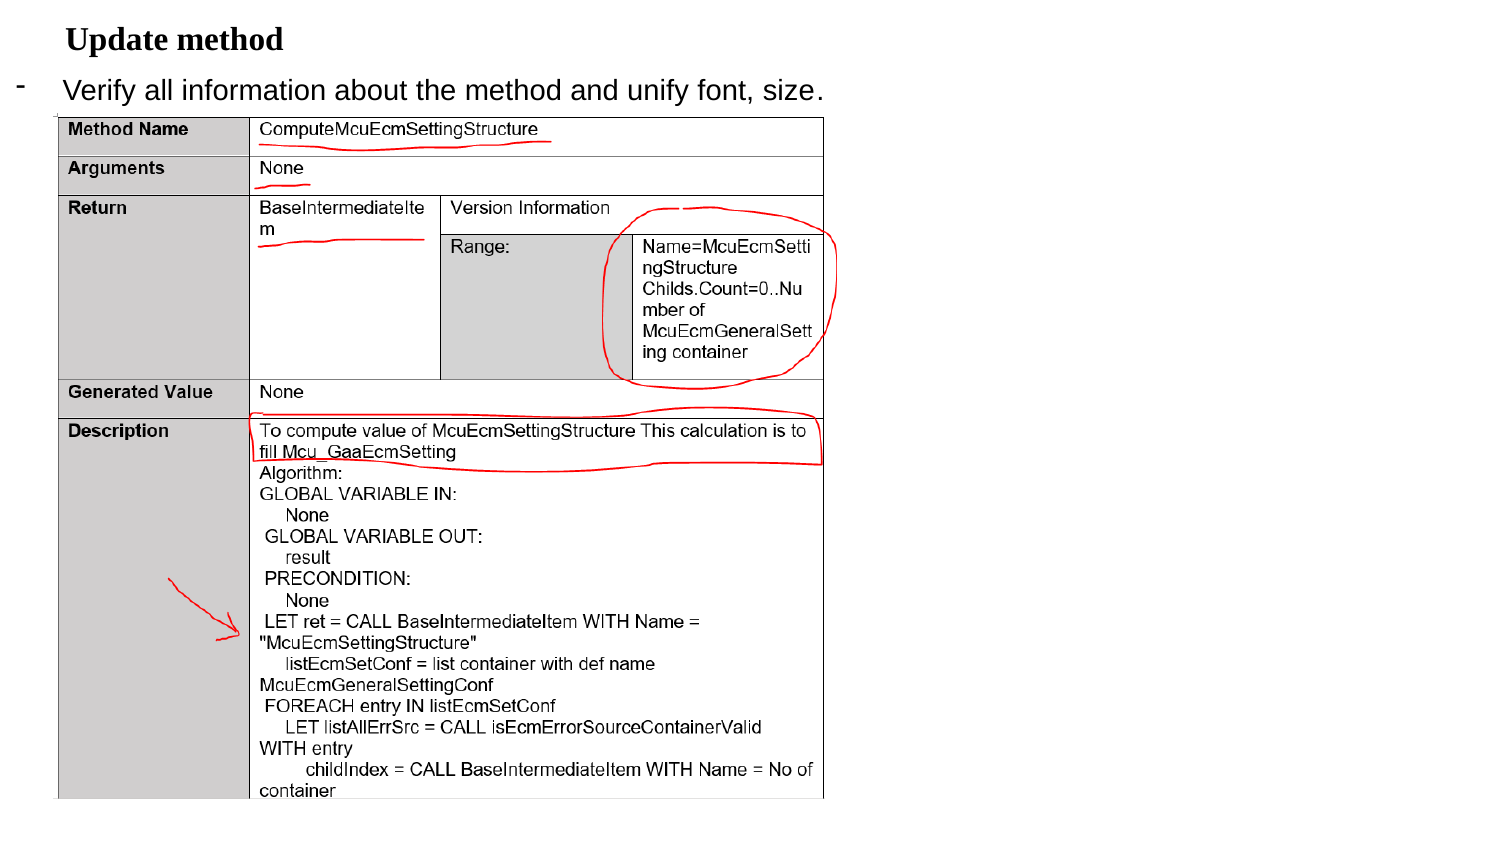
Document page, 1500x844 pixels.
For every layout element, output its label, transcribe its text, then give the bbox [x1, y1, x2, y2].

text_box Verify all information about the method and unify font, size. [1, 64, 1500, 114]
picture [53, 113, 837, 799]
title Update method [53, 14, 1446, 64]
